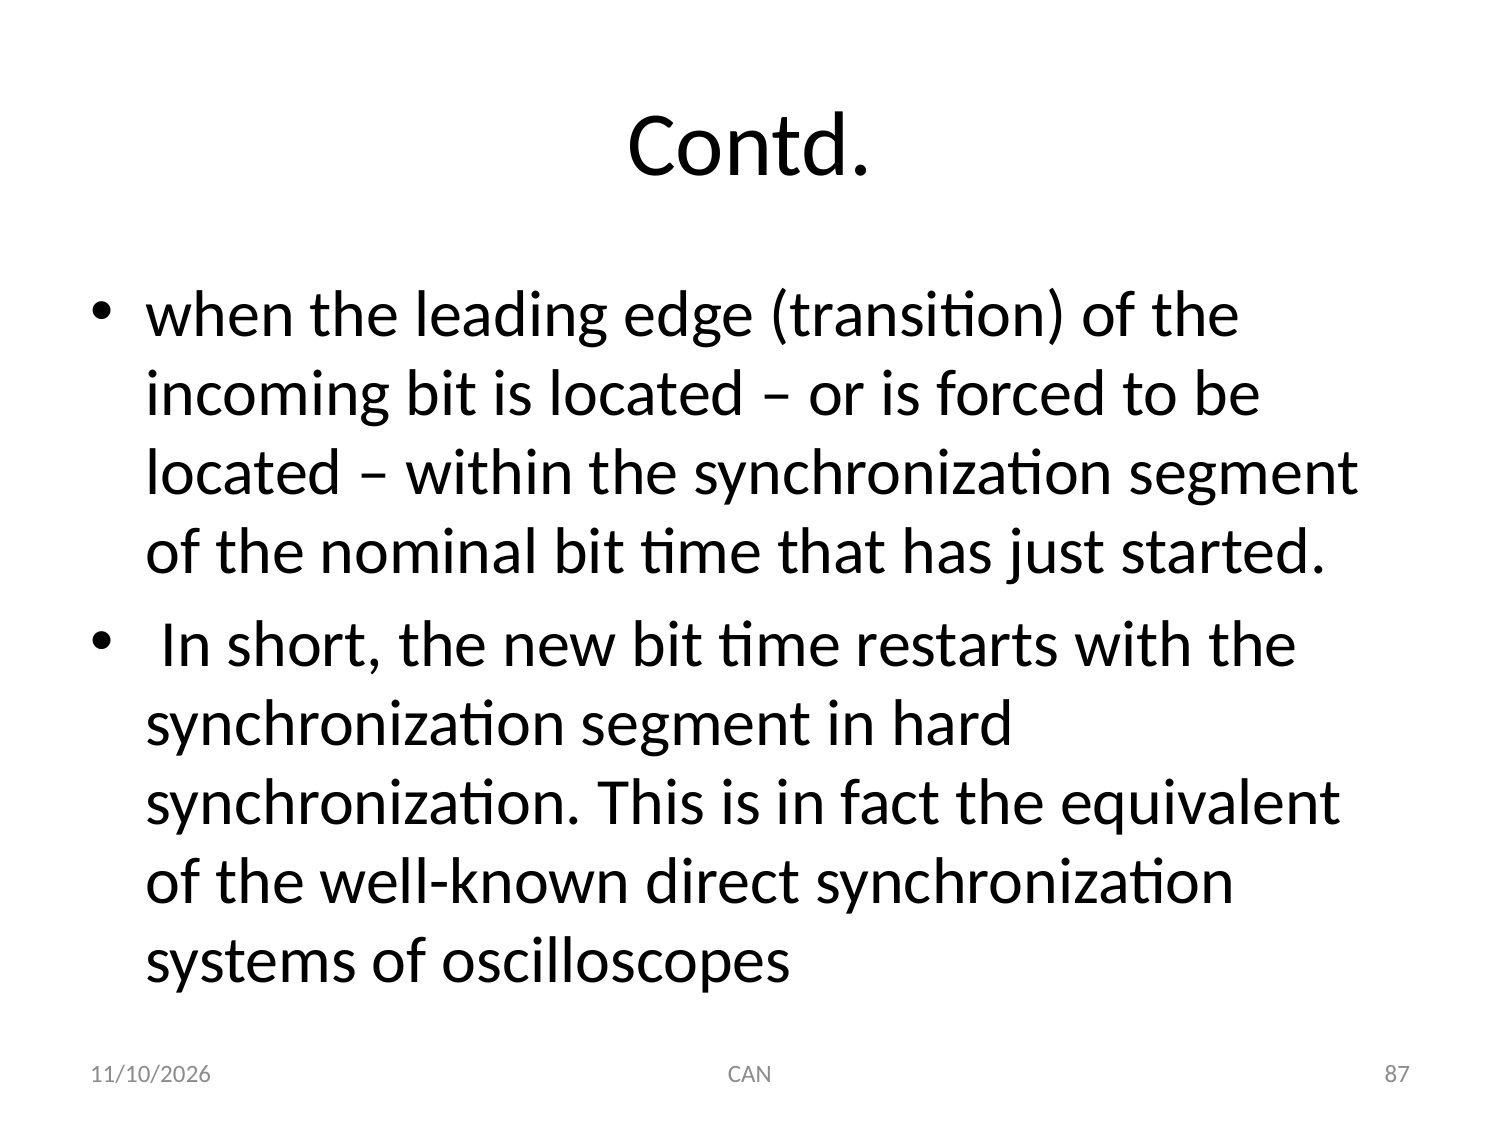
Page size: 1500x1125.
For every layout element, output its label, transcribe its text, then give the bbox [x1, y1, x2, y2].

slide_number 87 [1074, 1042, 1425, 1103]
title Contd. [75, 45, 1425, 233]
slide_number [75, 1042, 425, 1103]
list when the leading edge (transition) of the incoming bit is located – or is forced to be located – within the synchronization segment of the nominal bit time that has just started. In short, the new bit time restarts with the synchronization segment in hard synchronization. This is in fact the equivalent of the well-known direct synchronization systems of oscilloscopes [75, 262, 1425, 1005]
footer CAN [512, 1042, 988, 1103]
